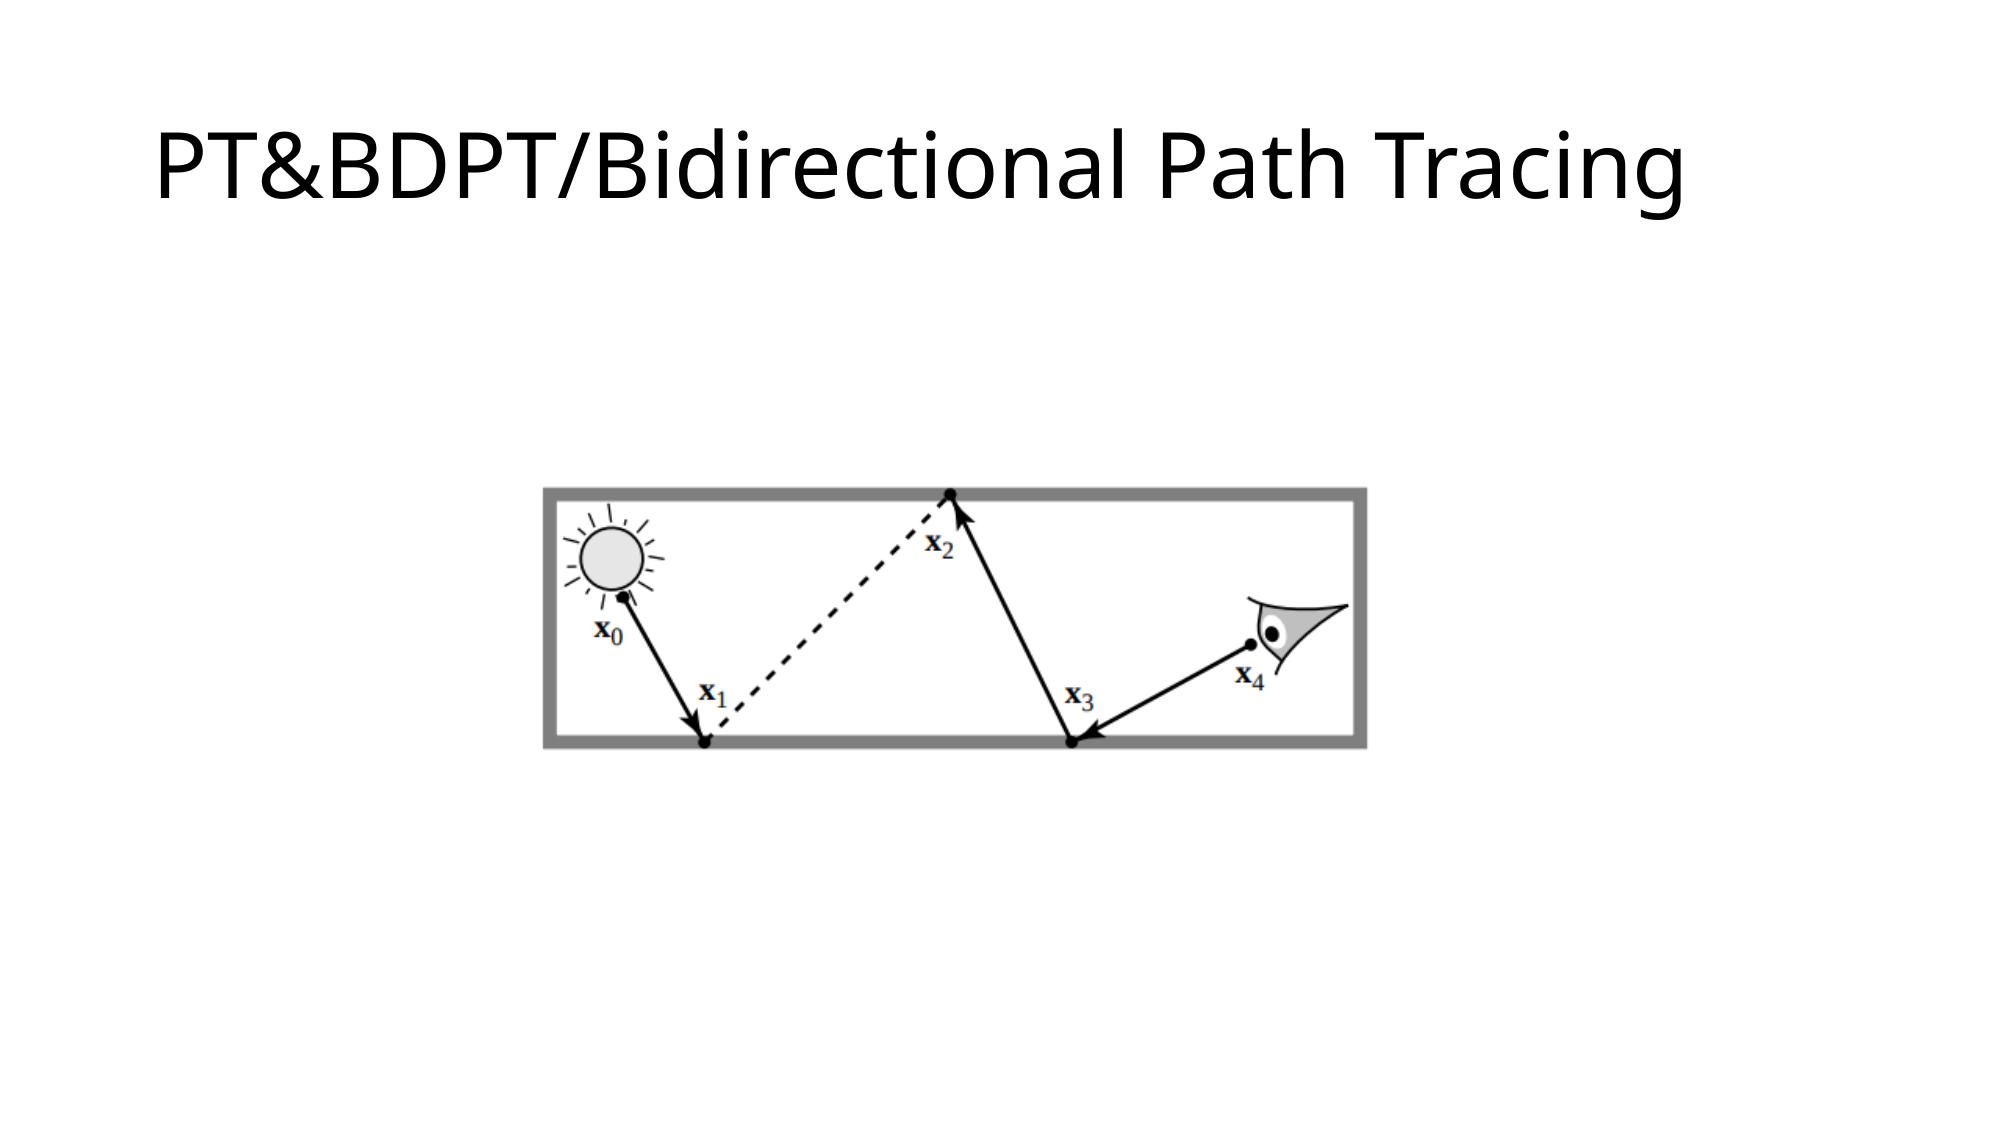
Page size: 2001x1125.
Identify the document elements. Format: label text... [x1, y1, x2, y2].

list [526, 471, 1383, 766]
title PT&BDPT/Bidirectional Path Tracing [137, 59, 1863, 278]
